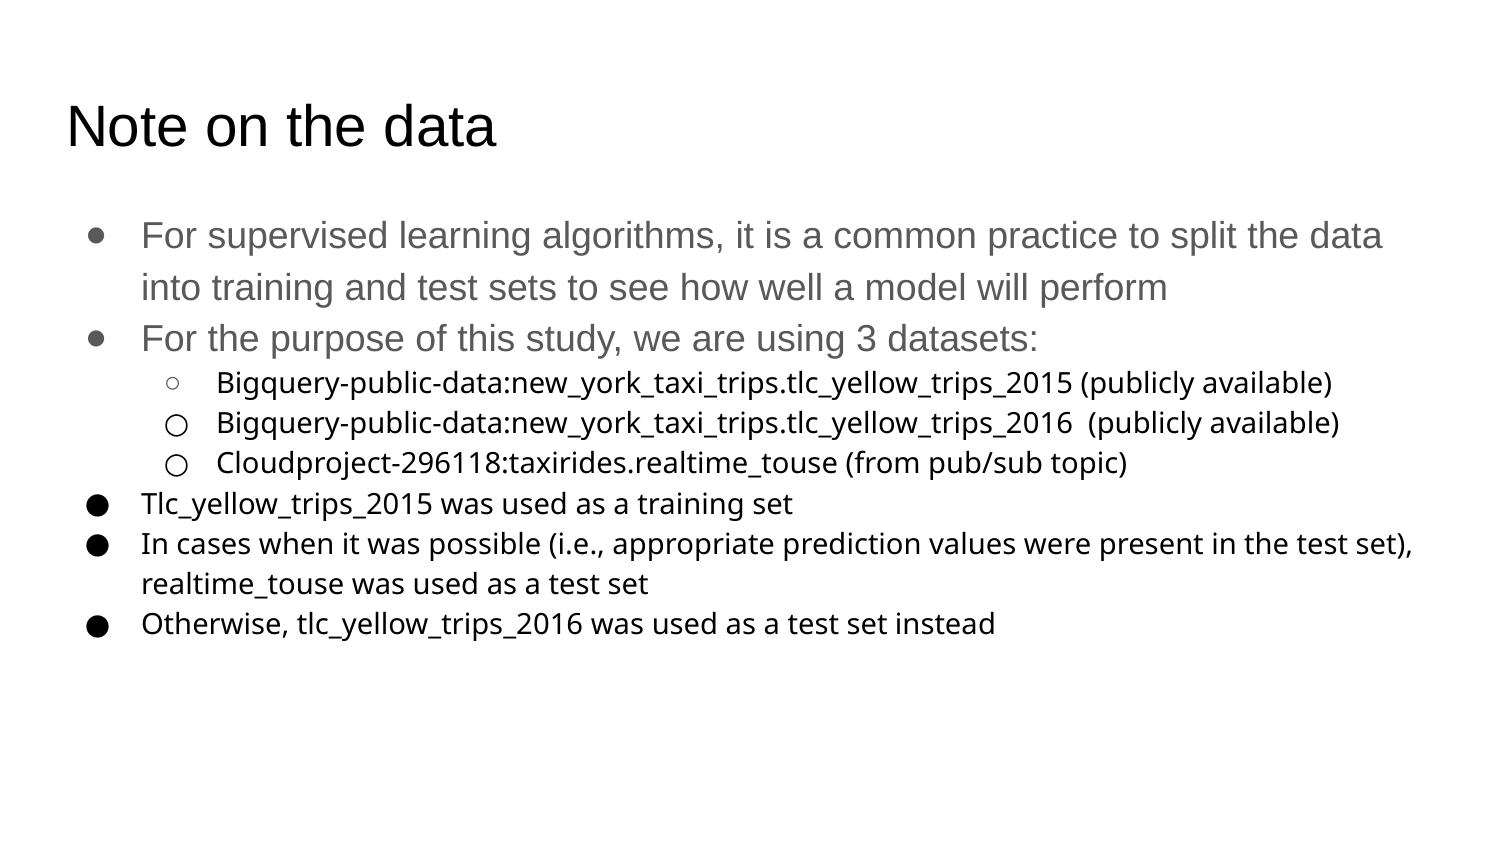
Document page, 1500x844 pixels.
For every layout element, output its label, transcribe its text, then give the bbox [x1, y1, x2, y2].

list For supervised learning algorithms, it is a common practice to split the data into training and test sets to see how well a model will perform For the purpose of this study, we are using 3 datasets: Bigquery-public-data:new_york_taxi_trips.tlc_yellow_trips_2015 (publicly available) Bigquery-public-data:new_york_taxi_trips.tlc_yellow_trips_2016 (publicly available) Cloudproject-296118:taxirides.realtime_touse (from pub/sub topic) Tlc_yellow_trips_2015 was used as a training set In cases when it was possible (i.e., appropriate prediction values were present in the test set), realtime_touse was used as a test set Otherwise, tlc_yellow_trips_2016 was used as a test set instead [51, 189, 1449, 750]
title Note on the data [51, 72, 1449, 167]
